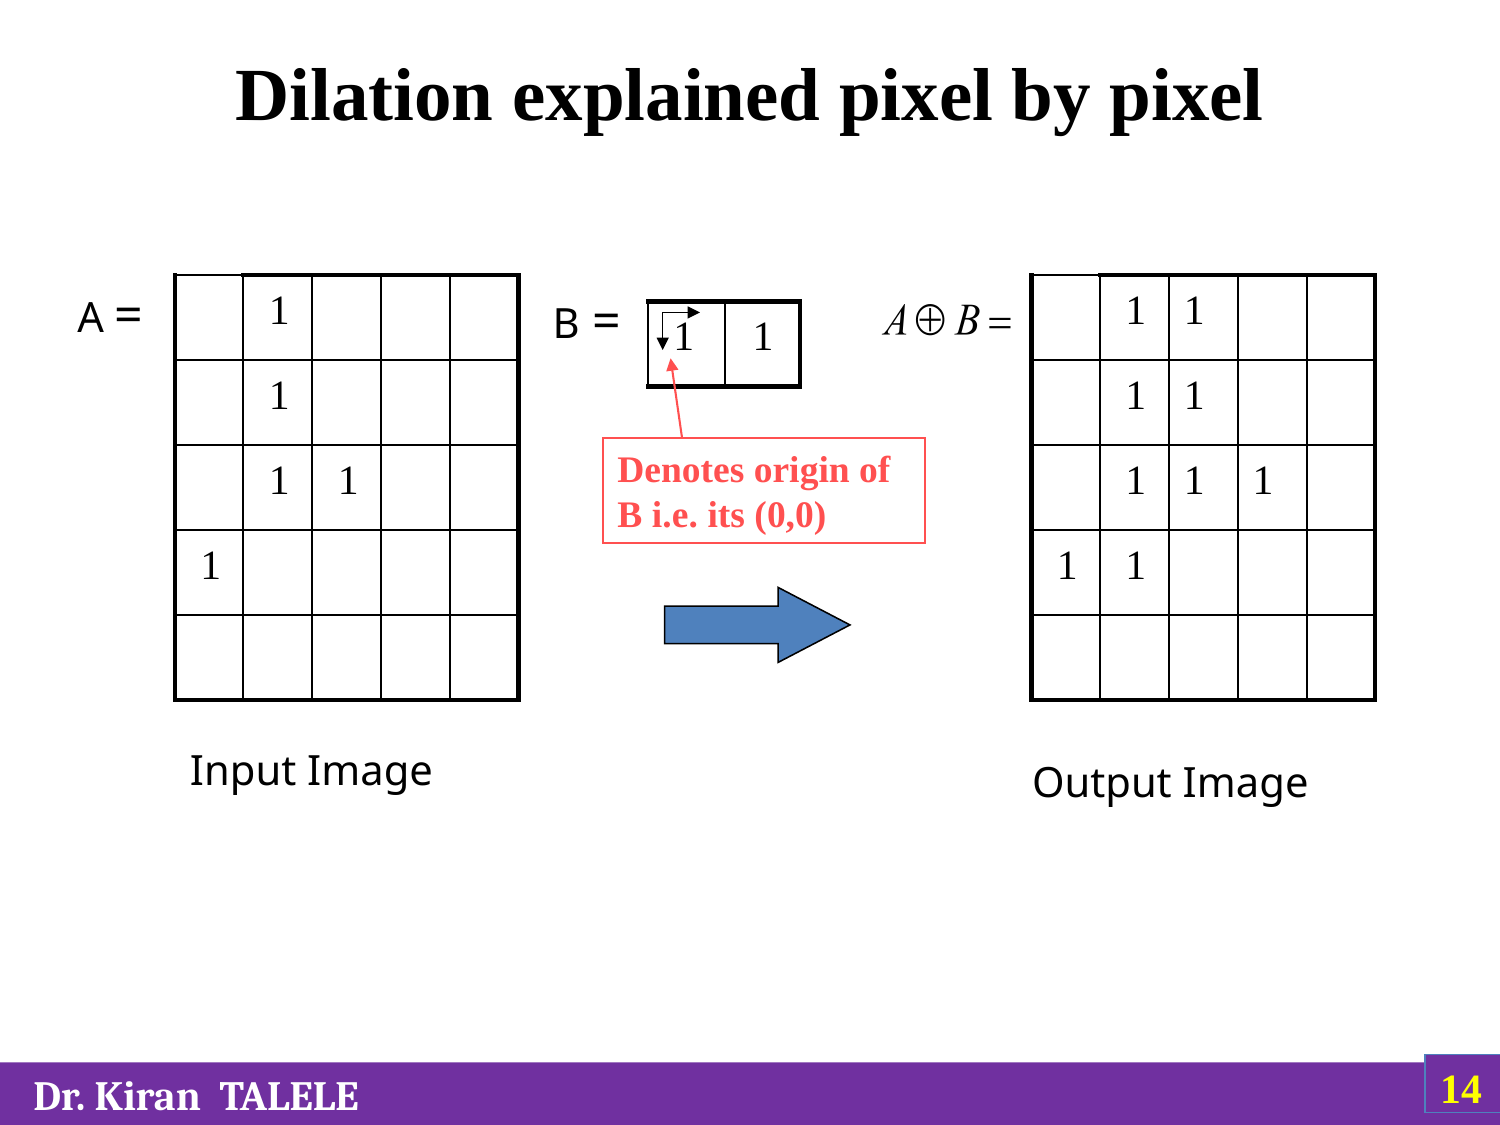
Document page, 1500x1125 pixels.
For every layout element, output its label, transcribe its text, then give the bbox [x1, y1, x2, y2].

text_box Denotes origin of B i.e. its (0,0) [602, 437, 925, 543]
text_box Output Image [1017, 737, 1375, 825]
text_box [0, 1054, 1500, 1125]
title Dilation explained pixel by pixel [0, 37, 1500, 150]
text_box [174, 274, 519, 701]
text_box A = [62, 269, 201, 357]
text_box Input Image [174, 724, 533, 813]
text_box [662, 312, 701, 351]
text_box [1031, 274, 1376, 701]
text_box [664, 587, 850, 663]
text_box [647, 301, 813, 387]
text_box B = [537, 274, 656, 363]
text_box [670, 358, 683, 438]
picture [874, 294, 1013, 348]
